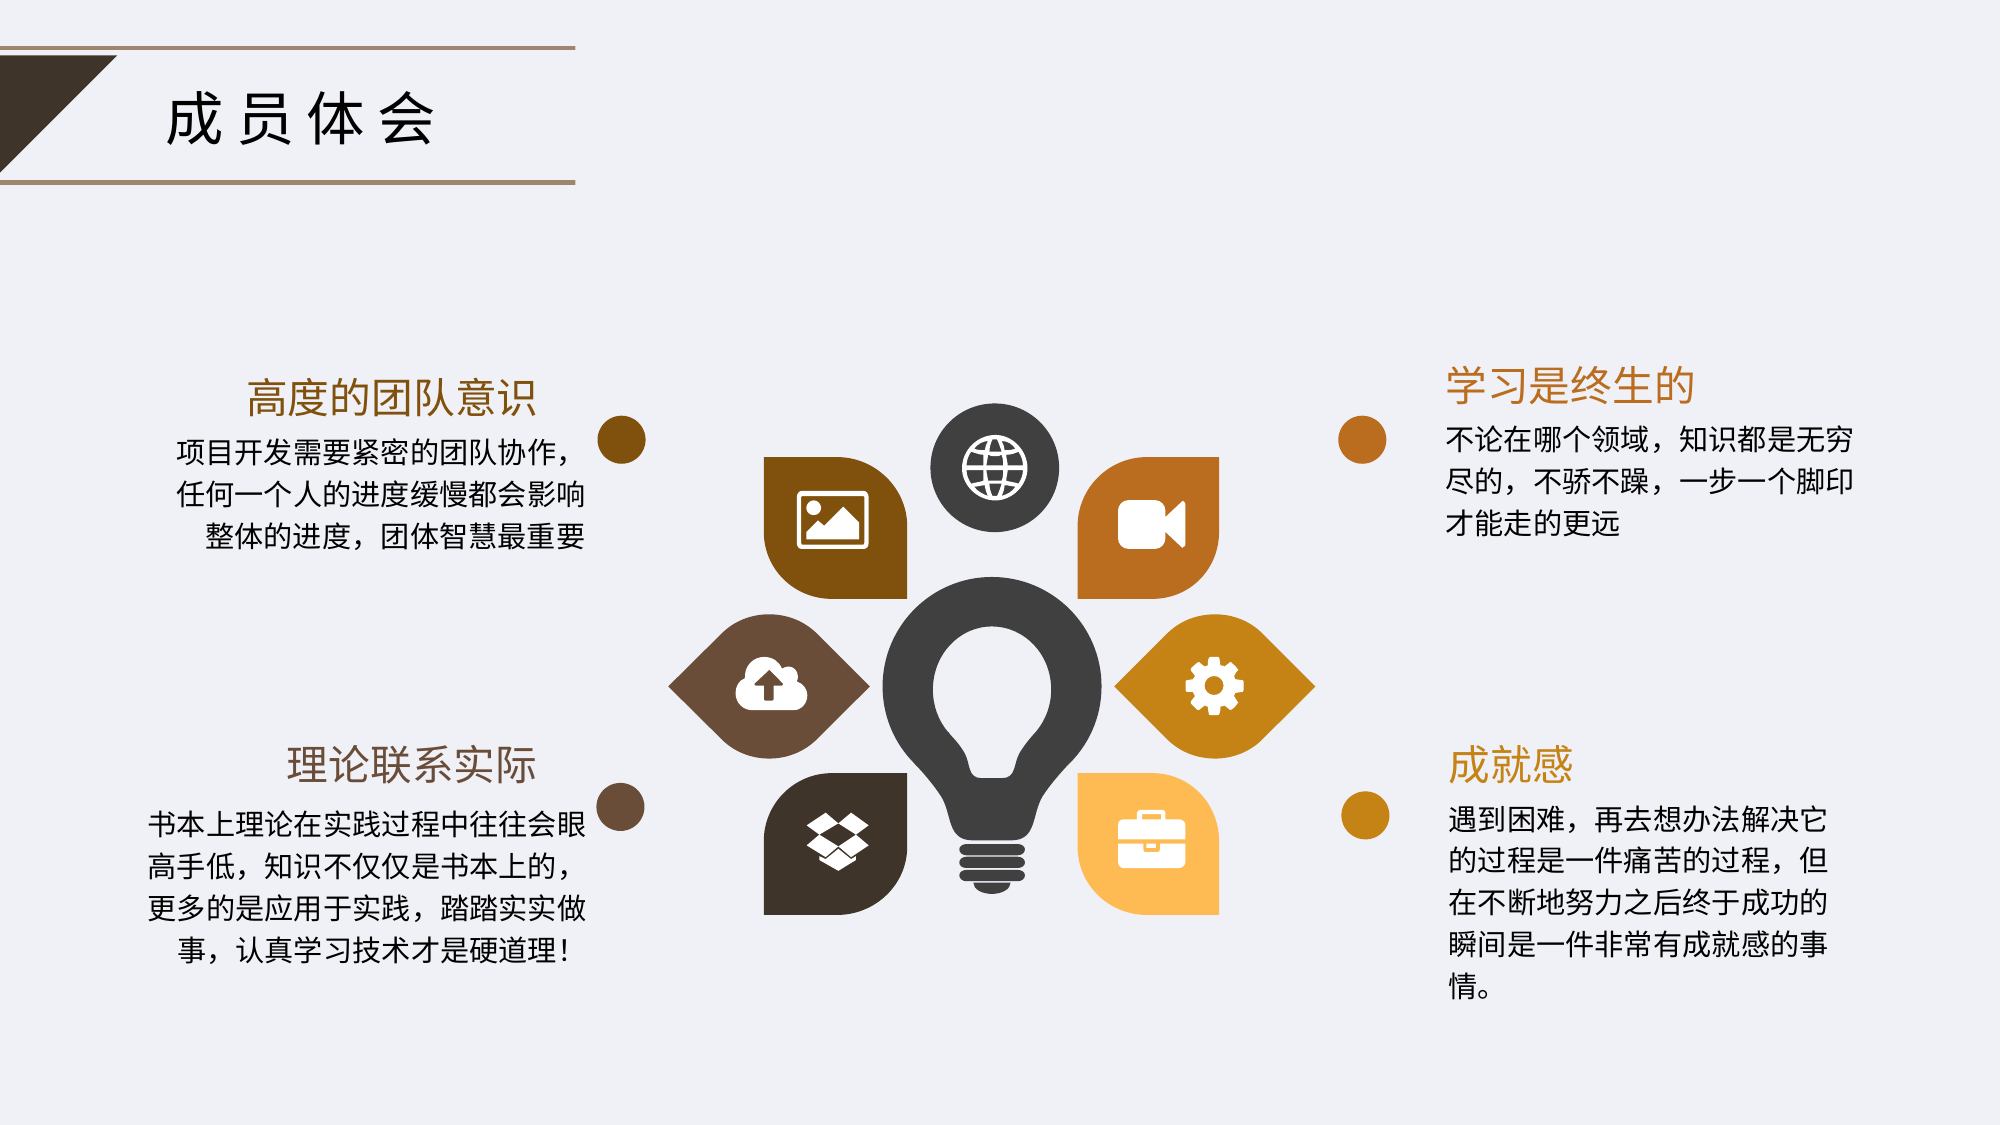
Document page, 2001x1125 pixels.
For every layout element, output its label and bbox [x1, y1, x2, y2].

text_box [0, 48, 576, 183]
text_box [129, 351, 1873, 944]
